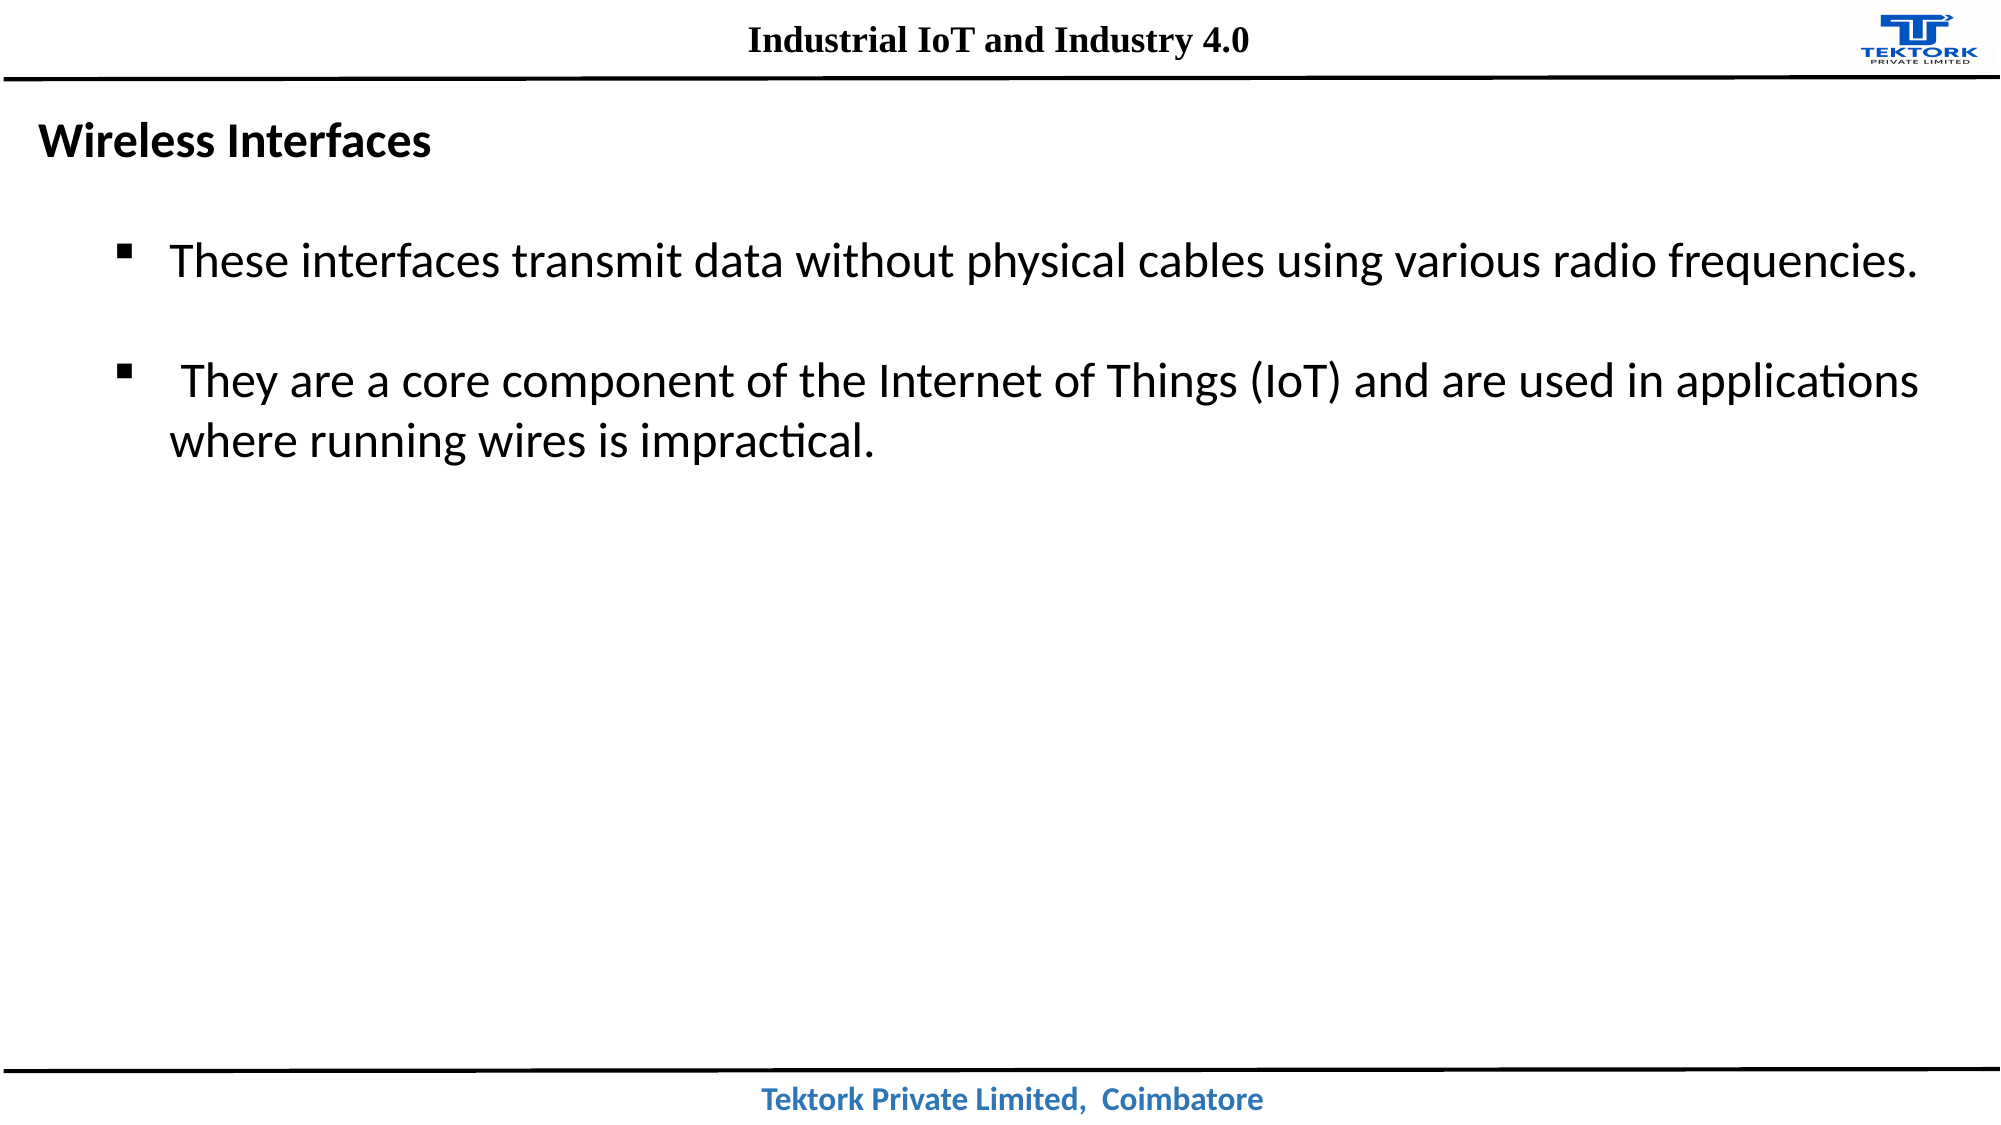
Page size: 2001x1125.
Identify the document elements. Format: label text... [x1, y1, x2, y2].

text_box Wireless Interfaces These interfaces transmit data without physical cables using various radio frequencies. They are a core component of the Internet of Things (IoT) and are used in applications where running wires is impractical. [23, 100, 1979, 475]
text_box Tektork Private Limited, Coimbatore [419, 1072, 1608, 1125]
picture [1845, 1, 1995, 77]
text_box Industrial IoT and Industry 4.0 [732, 7, 1267, 68]
